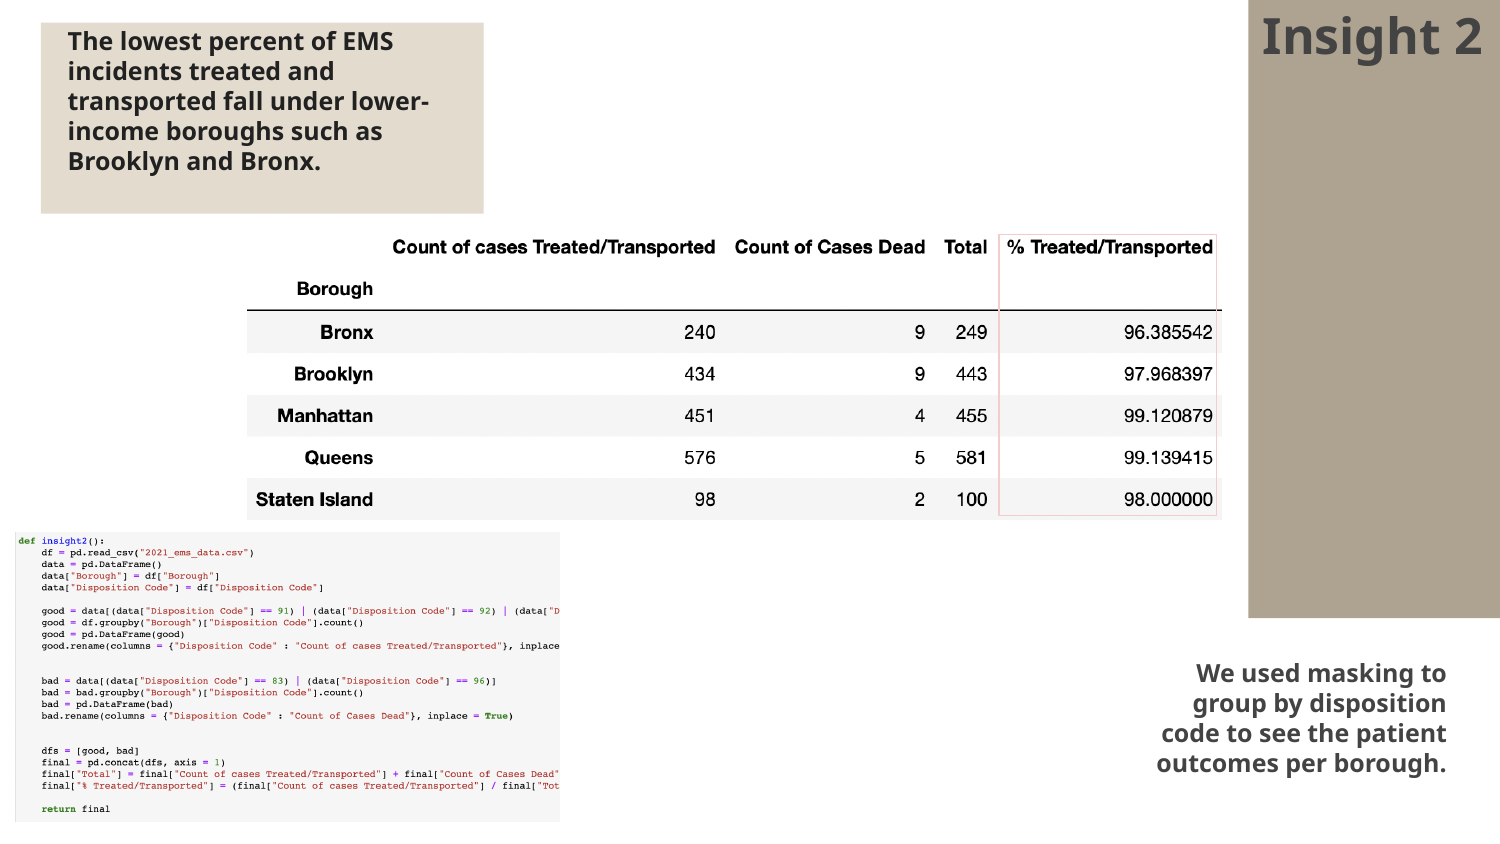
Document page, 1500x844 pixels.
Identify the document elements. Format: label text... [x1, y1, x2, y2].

text_box [1248, 76, 1500, 619]
picture [15, 532, 561, 823]
title We used masking to group by disposition code to see the patient outcomes per borough. [1120, 729, 1463, 793]
picture [243, 220, 1236, 526]
title The lowest percent of EMS incidents treated and transported fall under lower-income boroughs such as Brooklyn and Bronx. [52, 126, 483, 190]
title Insight 2 [1247, 0, 1500, 76]
text_box [40, 22, 484, 214]
